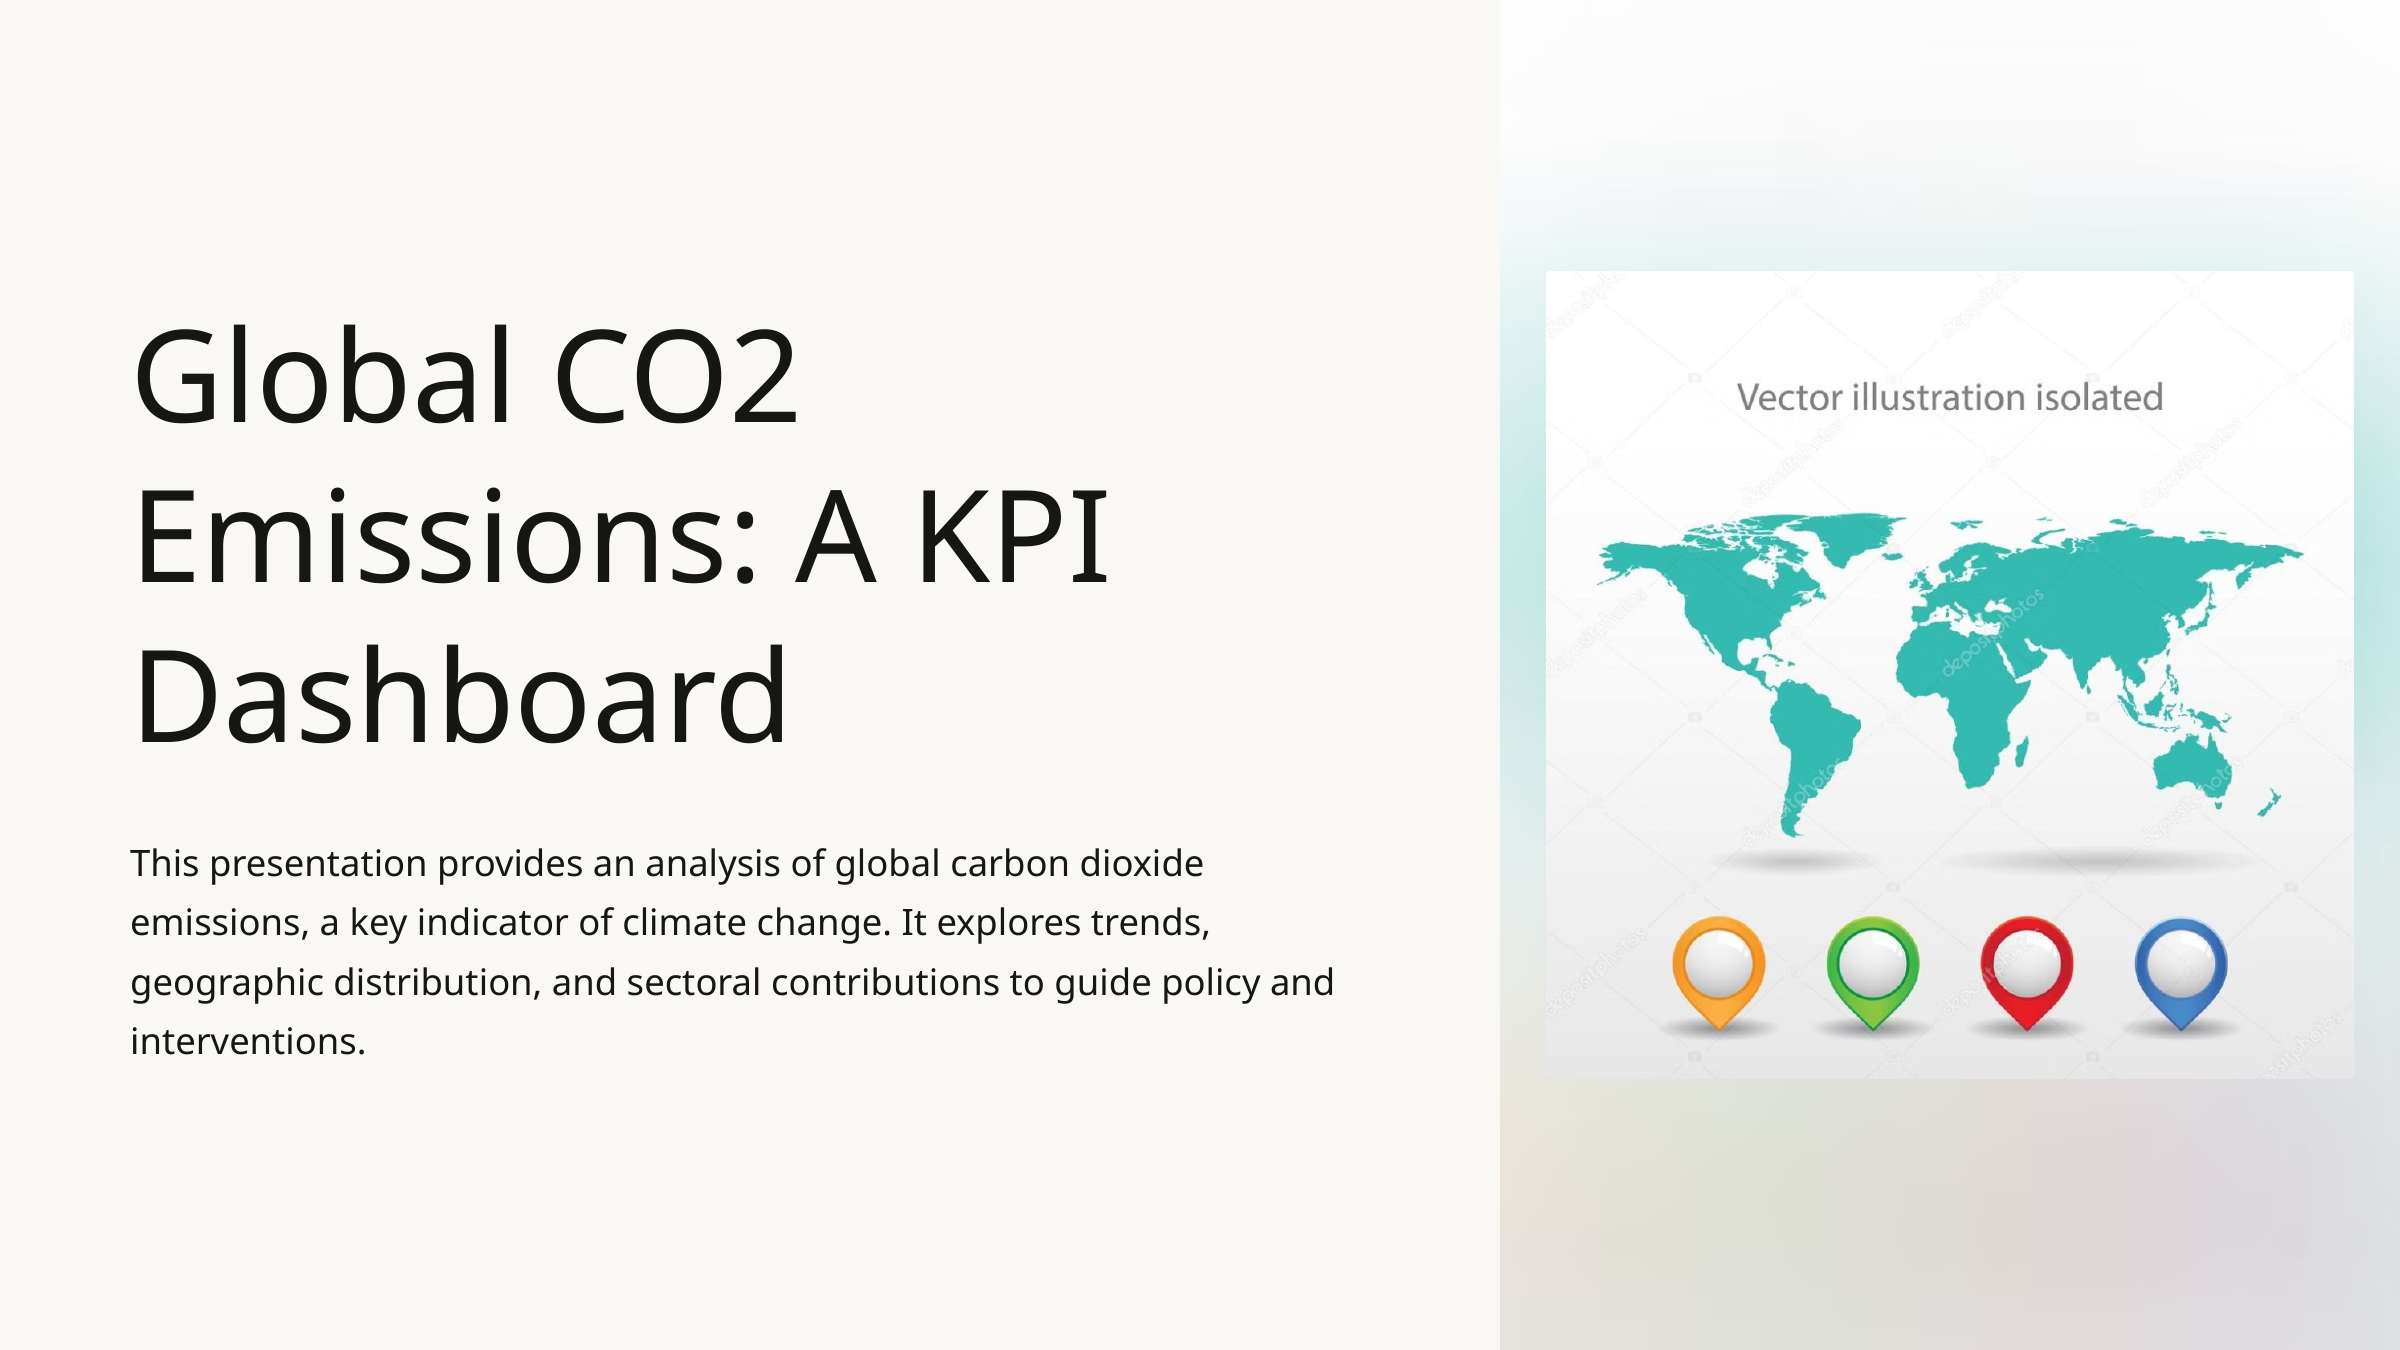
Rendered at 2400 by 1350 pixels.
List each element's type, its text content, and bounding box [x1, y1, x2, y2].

text_box Global CO2 Emissions: A KPI Dashboard [130, 287, 1370, 769]
text_box This presentation provides an analysis of global carbon dioxide emissions, a key indicator of climate change. It explores trends, geographic distribution, and sectoral contributions to guide policy and interventions. [130, 824, 1370, 1063]
picture [1499, 0, 2400, 1350]
